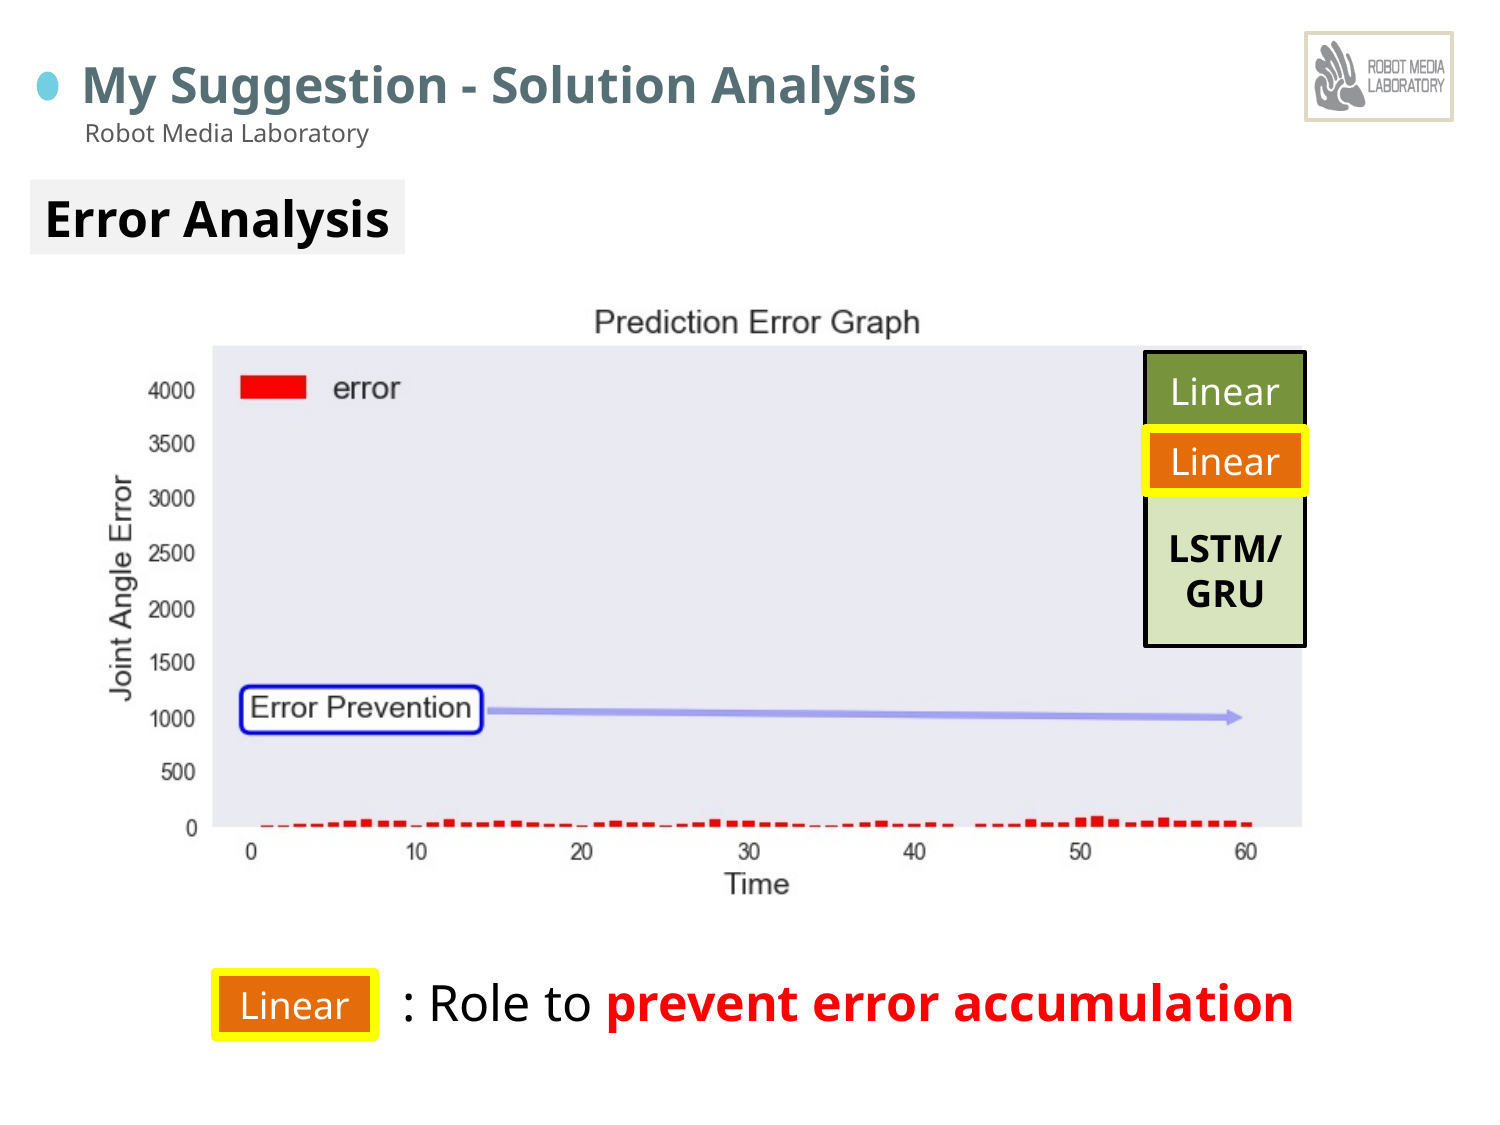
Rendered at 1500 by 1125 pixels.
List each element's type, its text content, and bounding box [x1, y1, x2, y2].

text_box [36, 45, 981, 154]
picture [36, 270, 1444, 897]
picture [1307, 34, 1451, 119]
text_box : Role to prevent error accumulation [374, 964, 1311, 1039]
text_box Error Analysis [30, 179, 405, 255]
text_box Linear [213, 970, 377, 1039]
